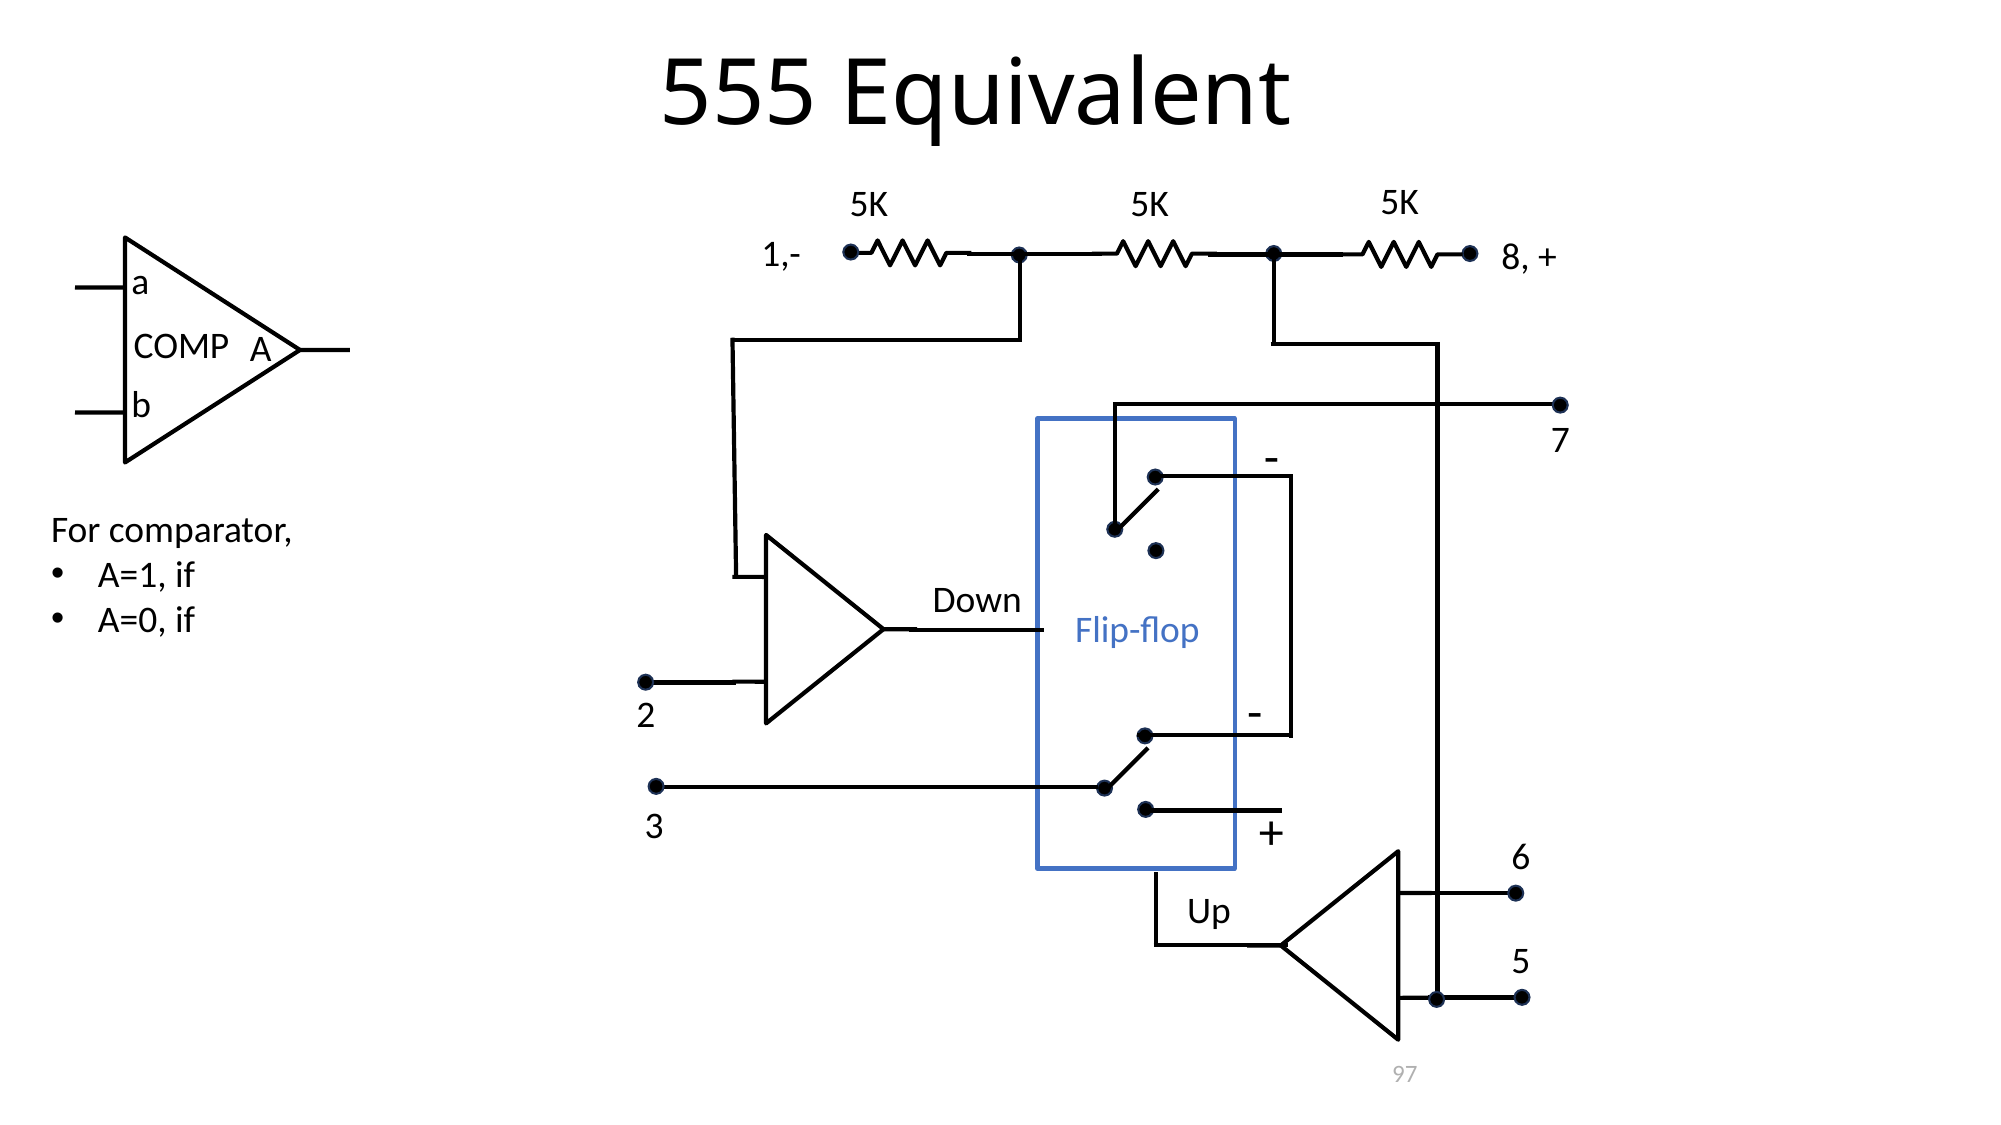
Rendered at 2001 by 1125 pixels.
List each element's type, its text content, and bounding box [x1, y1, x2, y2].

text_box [74, 237, 350, 463]
text_box 555 Equivalent [30, 25, 1922, 151]
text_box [621, 169, 1628, 1040]
slide_number 97 [1074, 1040, 1425, 1125]
